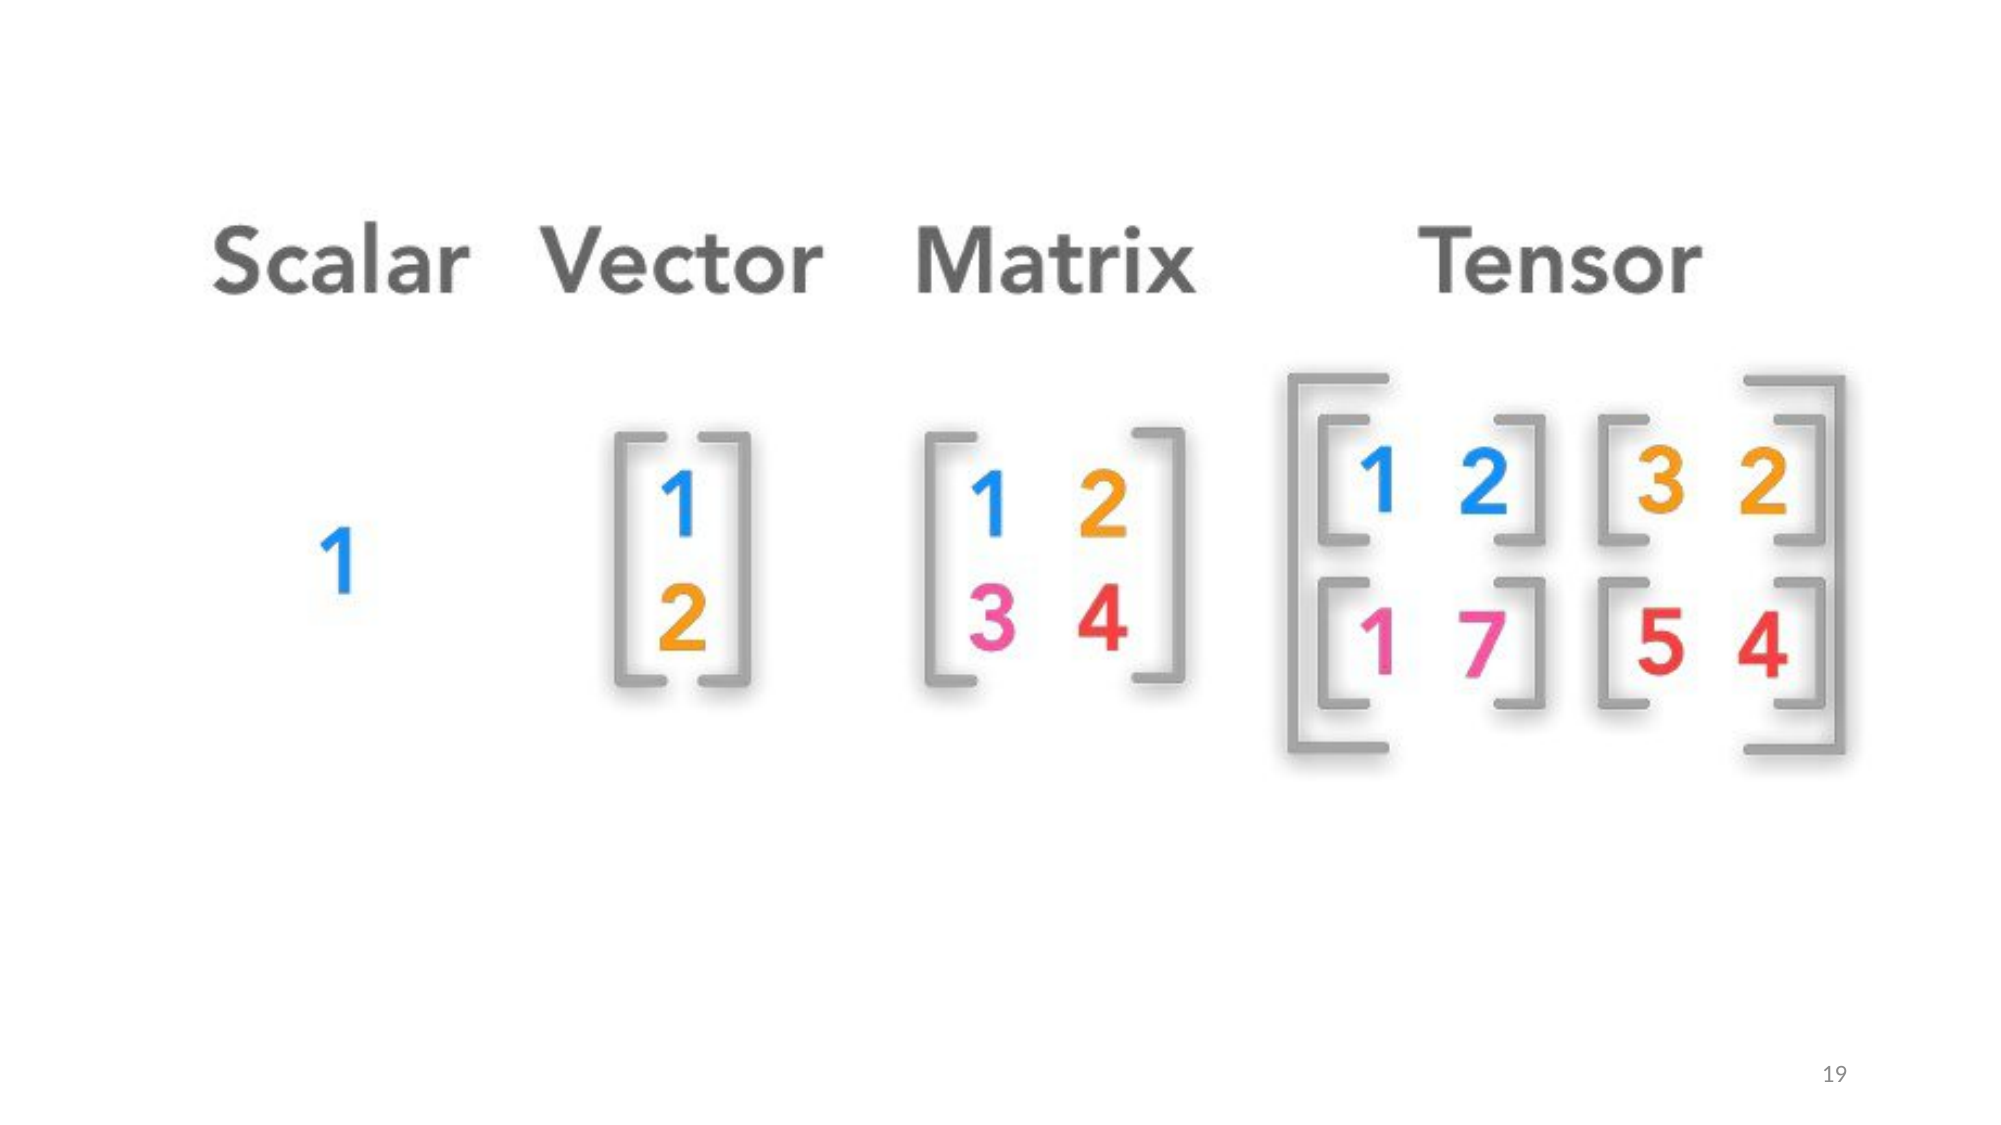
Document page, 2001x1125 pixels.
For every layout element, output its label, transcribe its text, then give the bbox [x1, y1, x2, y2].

slide_number 19 [1412, 1042, 1863, 1103]
picture [135, 174, 1872, 789]
